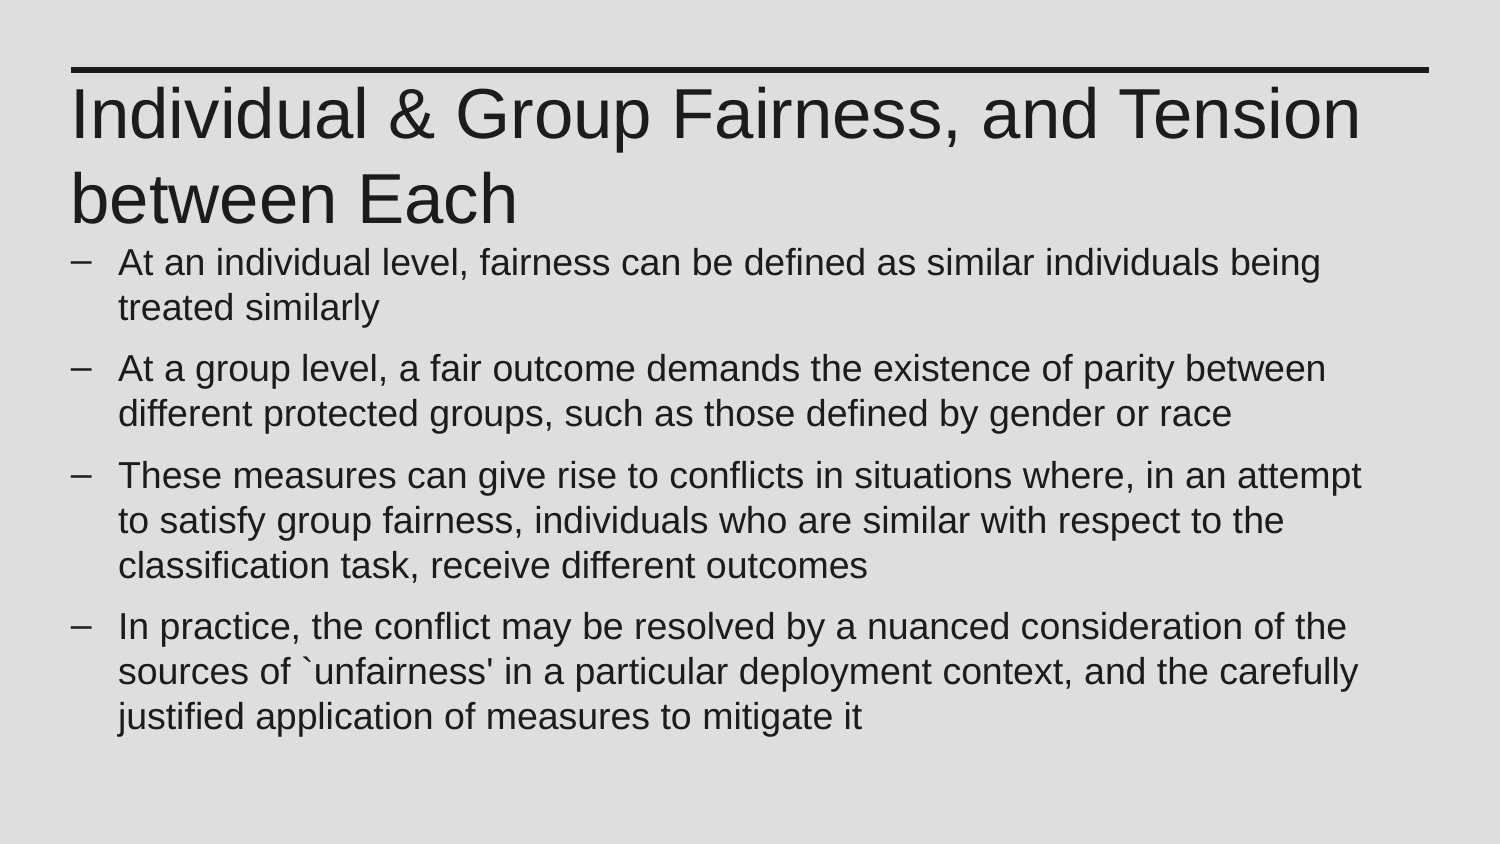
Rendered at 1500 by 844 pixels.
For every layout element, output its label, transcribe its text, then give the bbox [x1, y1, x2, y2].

list Individual & Group Fairness, and Tension between Each [70, 67, 1430, 183]
list At an individual level, fairness can be defined as similar individuals being treated similarly At a group level, a fair outcome demands the existence of parity between different protected groups, such as those defined by gender or race These measures can give rise to conflicts in situations where, in an attempt to satisfy group fairness, individuals who are similar with respect to the classification task, receive different outcomes In practice, the conflict may be resolved by a nuanced consideration of the sources of `unfairness' in a particular deployment context, and the carefully justified application of measures to mitigate it [70, 237, 1399, 713]
